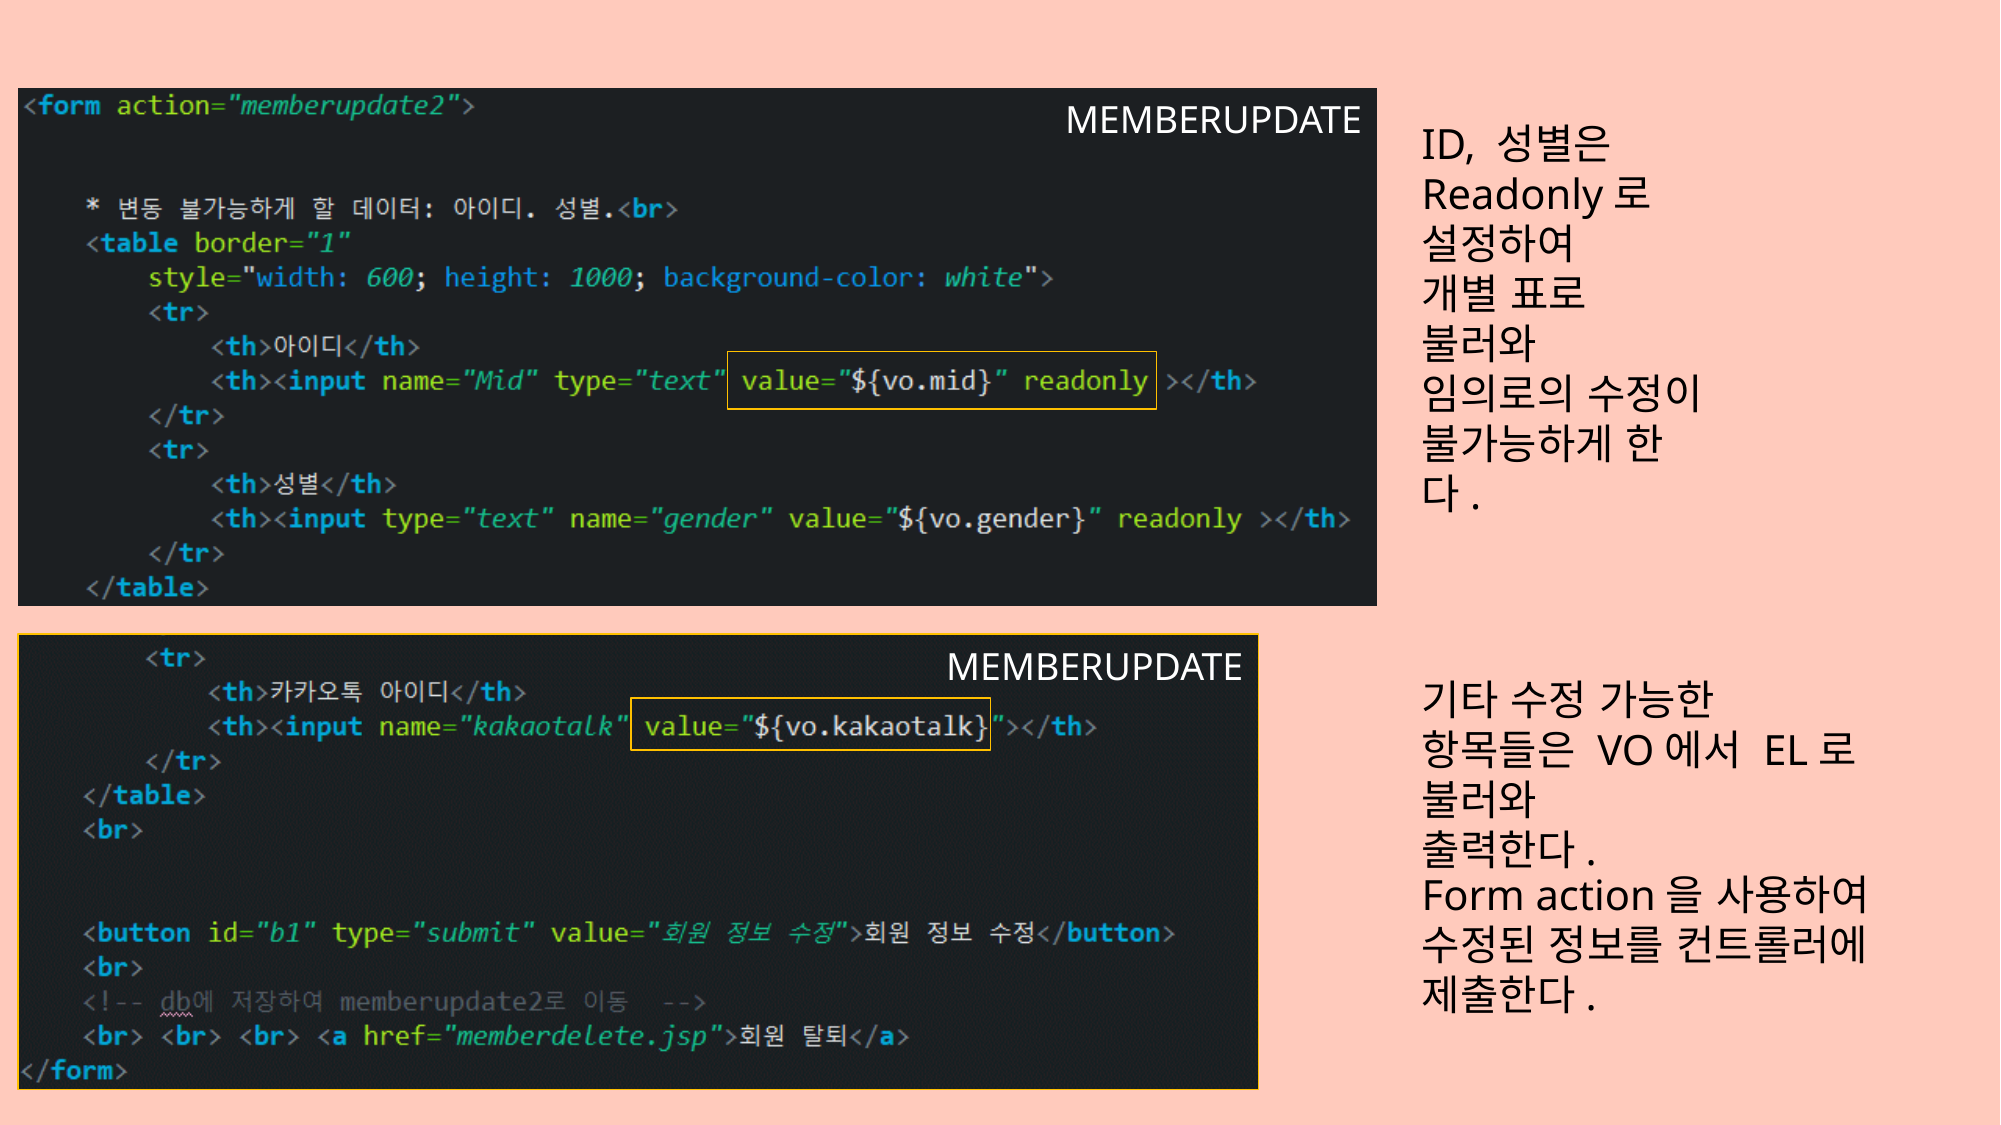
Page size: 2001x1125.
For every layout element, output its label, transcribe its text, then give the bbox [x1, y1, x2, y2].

text_box ID, 성별은 Readonly로 설정하여 개별 표로 불러와 임의로의 수정이 불가능하게 한다. [1406, 110, 1729, 526]
text_box Form action을 사용하여 수정된 정보를 컨트롤러에 제출한다. [1406, 861, 1903, 1027]
picture [18, 88, 1377, 606]
picture [18, 634, 1258, 1089]
text_box 기타 수정 가능한 항목들은 VO에서 EL로 불러와 출력한다. [1406, 666, 1903, 861]
